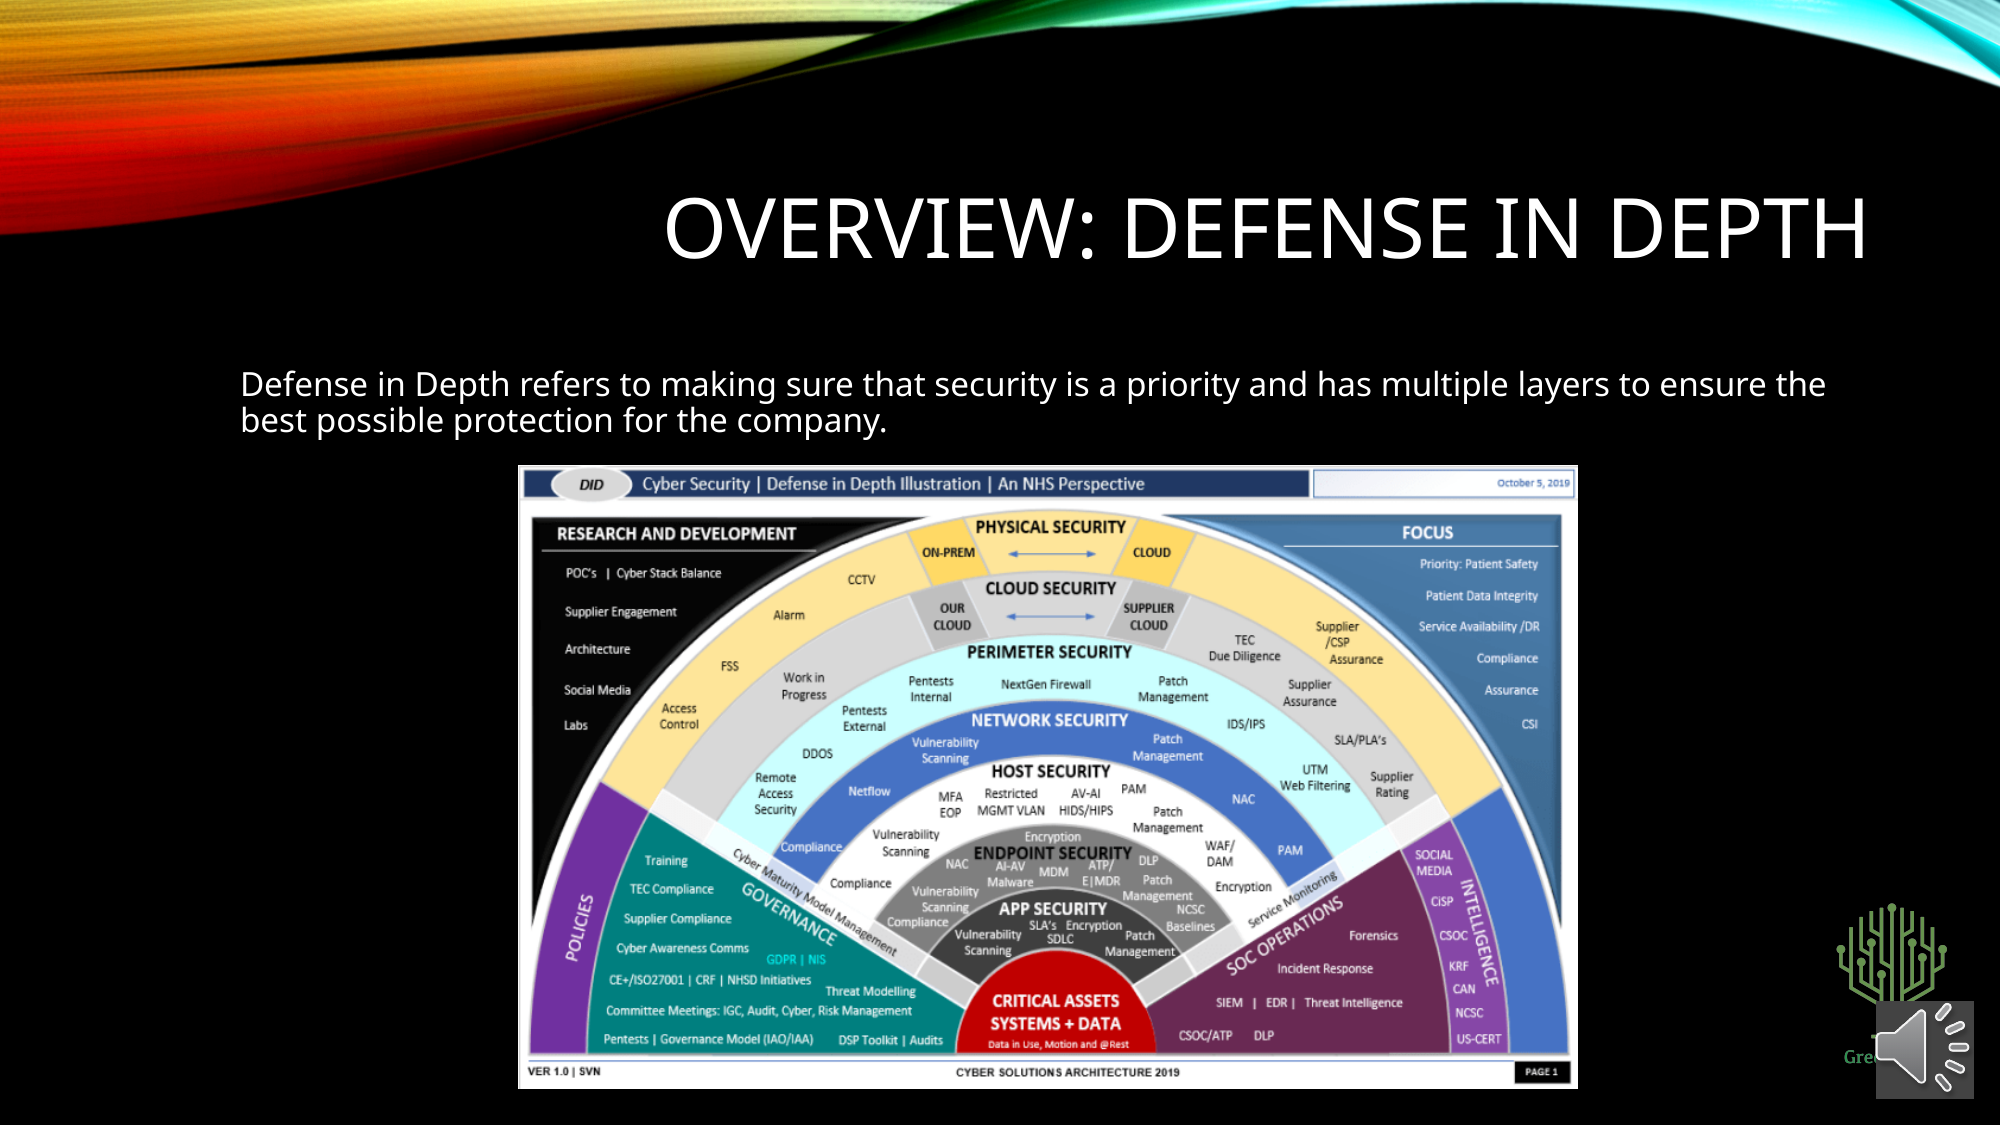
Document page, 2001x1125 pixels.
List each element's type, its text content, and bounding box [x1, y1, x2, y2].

list Defense in Depth refers to making sure that security is a priority and has multiple layers to ensure the best possible protection for the company. [112, 360, 1888, 1021]
picture [1817, 892, 1976, 1101]
title OVERVIEW: DEFENSE IN DEPTH [474, 125, 1888, 338]
picture [0, 0, 2000, 237]
picture [518, 465, 1578, 1089]
